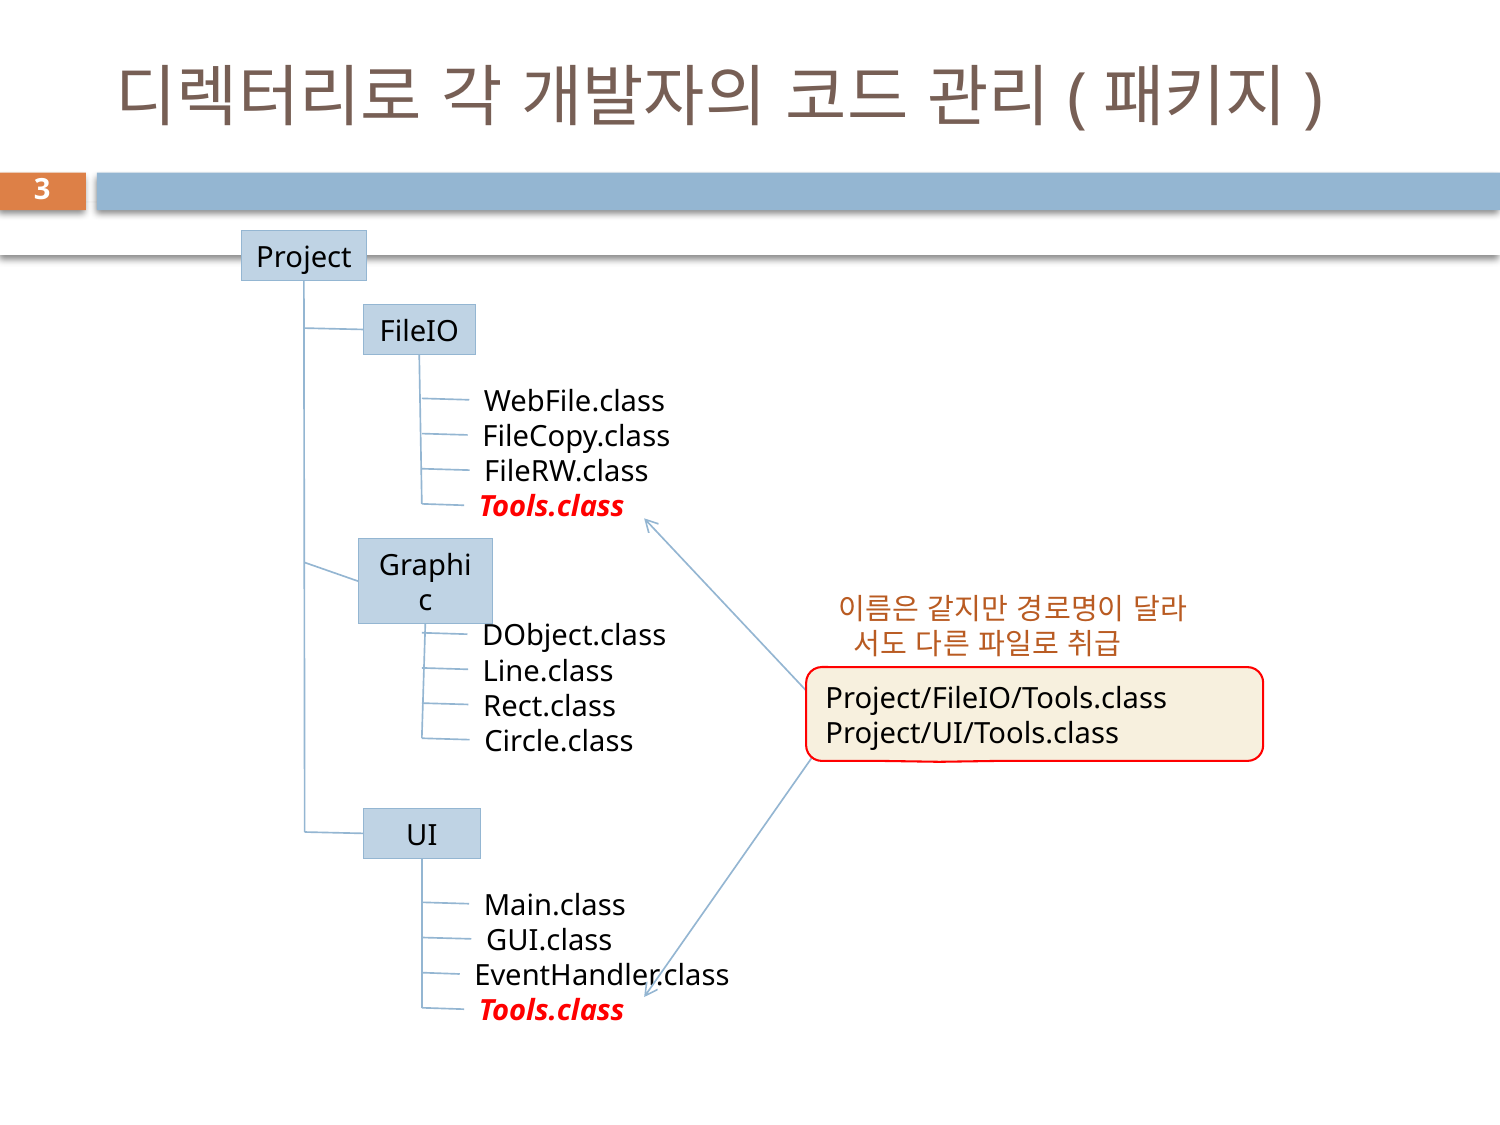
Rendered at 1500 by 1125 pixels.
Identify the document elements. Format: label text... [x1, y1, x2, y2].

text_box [421, 589, 426, 632]
text_box WebFile.class [469, 374, 681, 425]
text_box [304, 327, 364, 331]
text_box Tools.class [464, 984, 640, 1034]
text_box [606, 785, 856, 961]
text_box Rect.class [468, 679, 631, 714]
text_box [421, 503, 481, 507]
text_box Project [241, 230, 367, 281]
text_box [421, 702, 481, 706]
text_box Main.class [469, 878, 600, 929]
text_box Line.class [468, 659, 629, 695]
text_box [421, 667, 481, 671]
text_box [421, 714, 426, 737]
slide_number 3 [0, 170, 87, 211]
text_box Circle.class [469, 714, 649, 765]
text_box FileIO [363, 304, 476, 355]
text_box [345, 427, 496, 432]
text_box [421, 644, 426, 667]
title 디렉터리로 각 개발자의 코드 관리(패키지) [100, 37, 1438, 149]
text_box FileRW.class [469, 460, 664, 495]
text_box Tools.class [464, 480, 640, 531]
text_box Graphic [358, 538, 493, 624]
text_box DObject.class [467, 609, 638, 659]
text_box EventHandler.class [459, 950, 745, 999]
text_box GUI.class [471, 929, 601, 964]
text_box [304, 831, 364, 835]
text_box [421, 679, 426, 702]
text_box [643, 518, 807, 691]
text_box Project/FileIO/Tools.class Project/UI/Tools.class [806, 667, 1264, 762]
text_box FileCopy.class [467, 410, 686, 460]
text_box UI [363, 808, 481, 859]
text_box 이름은 같지만 경로명이 달라 서도 다른 파일로 취급 [824, 582, 1203, 667]
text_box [421, 737, 481, 741]
